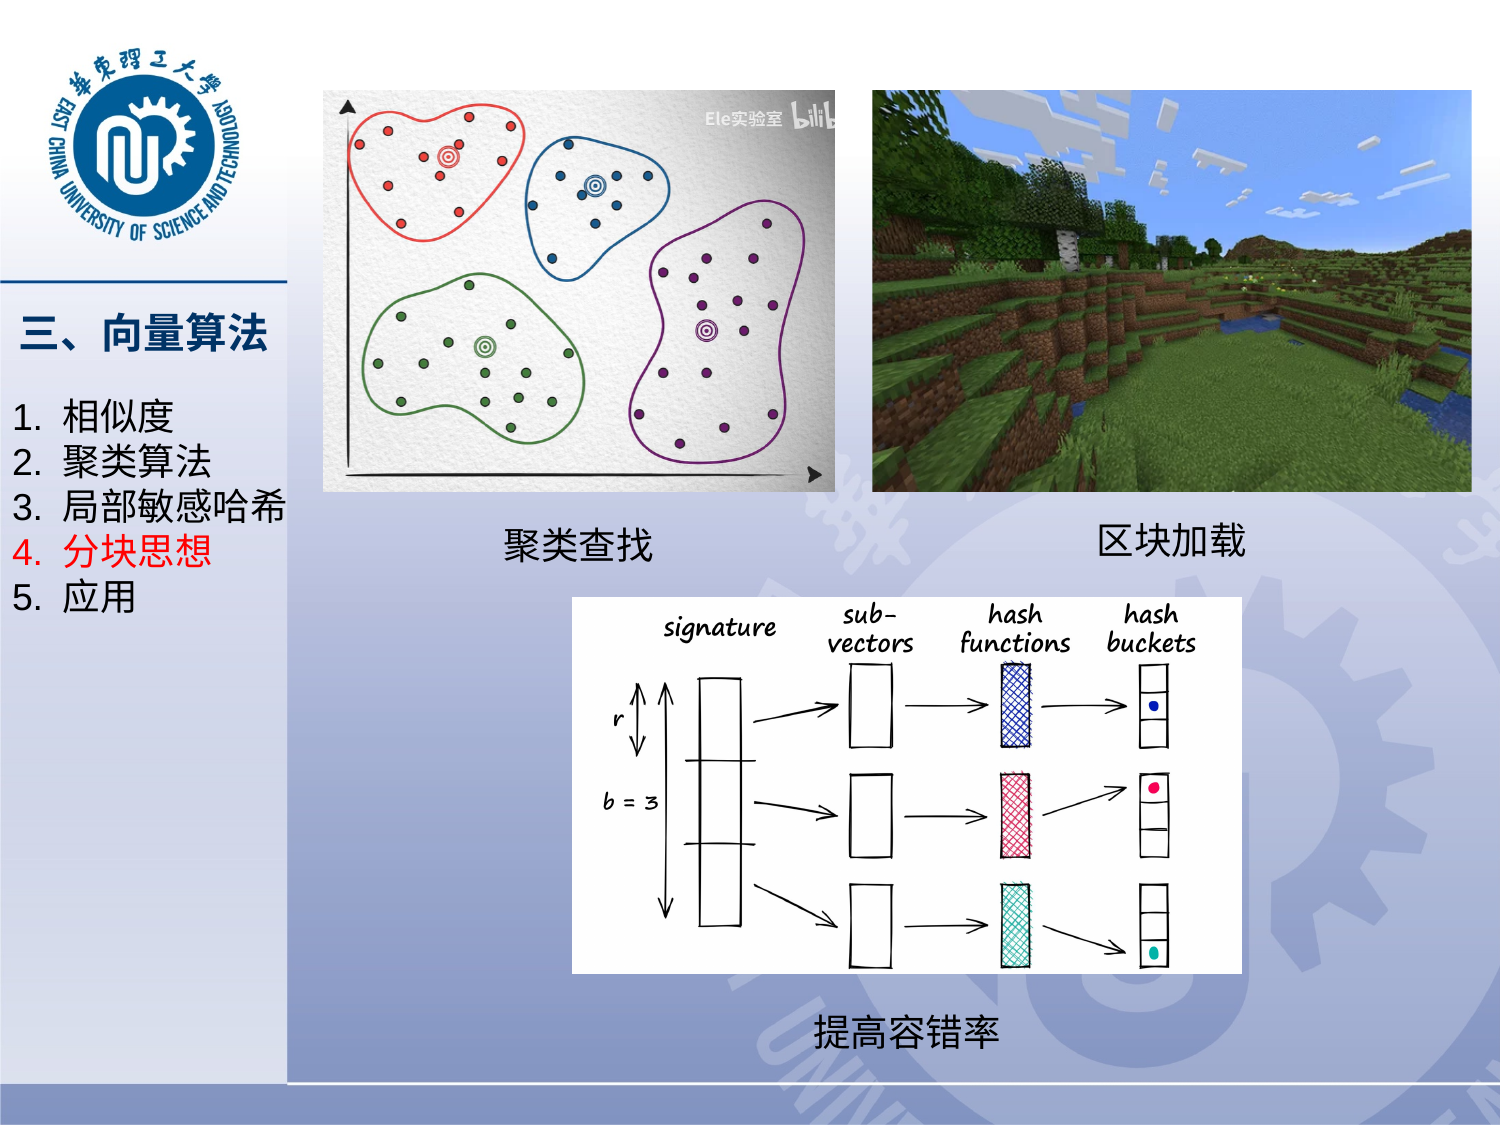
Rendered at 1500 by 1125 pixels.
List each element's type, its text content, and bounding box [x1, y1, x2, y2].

text_box 区块加载 [1082, 509, 1262, 570]
text_box 提高容错率 [798, 1001, 1016, 1062]
text_box 1. 相似度 2. 聚类算法 3. 局部敏感哈希 4. 分块思想 5. 应用 [0, 385, 303, 671]
picture [0, 0, 1500, 1125]
title 三、向量算法 [0, 278, 318, 386]
text_box 聚类查找 [488, 514, 669, 575]
